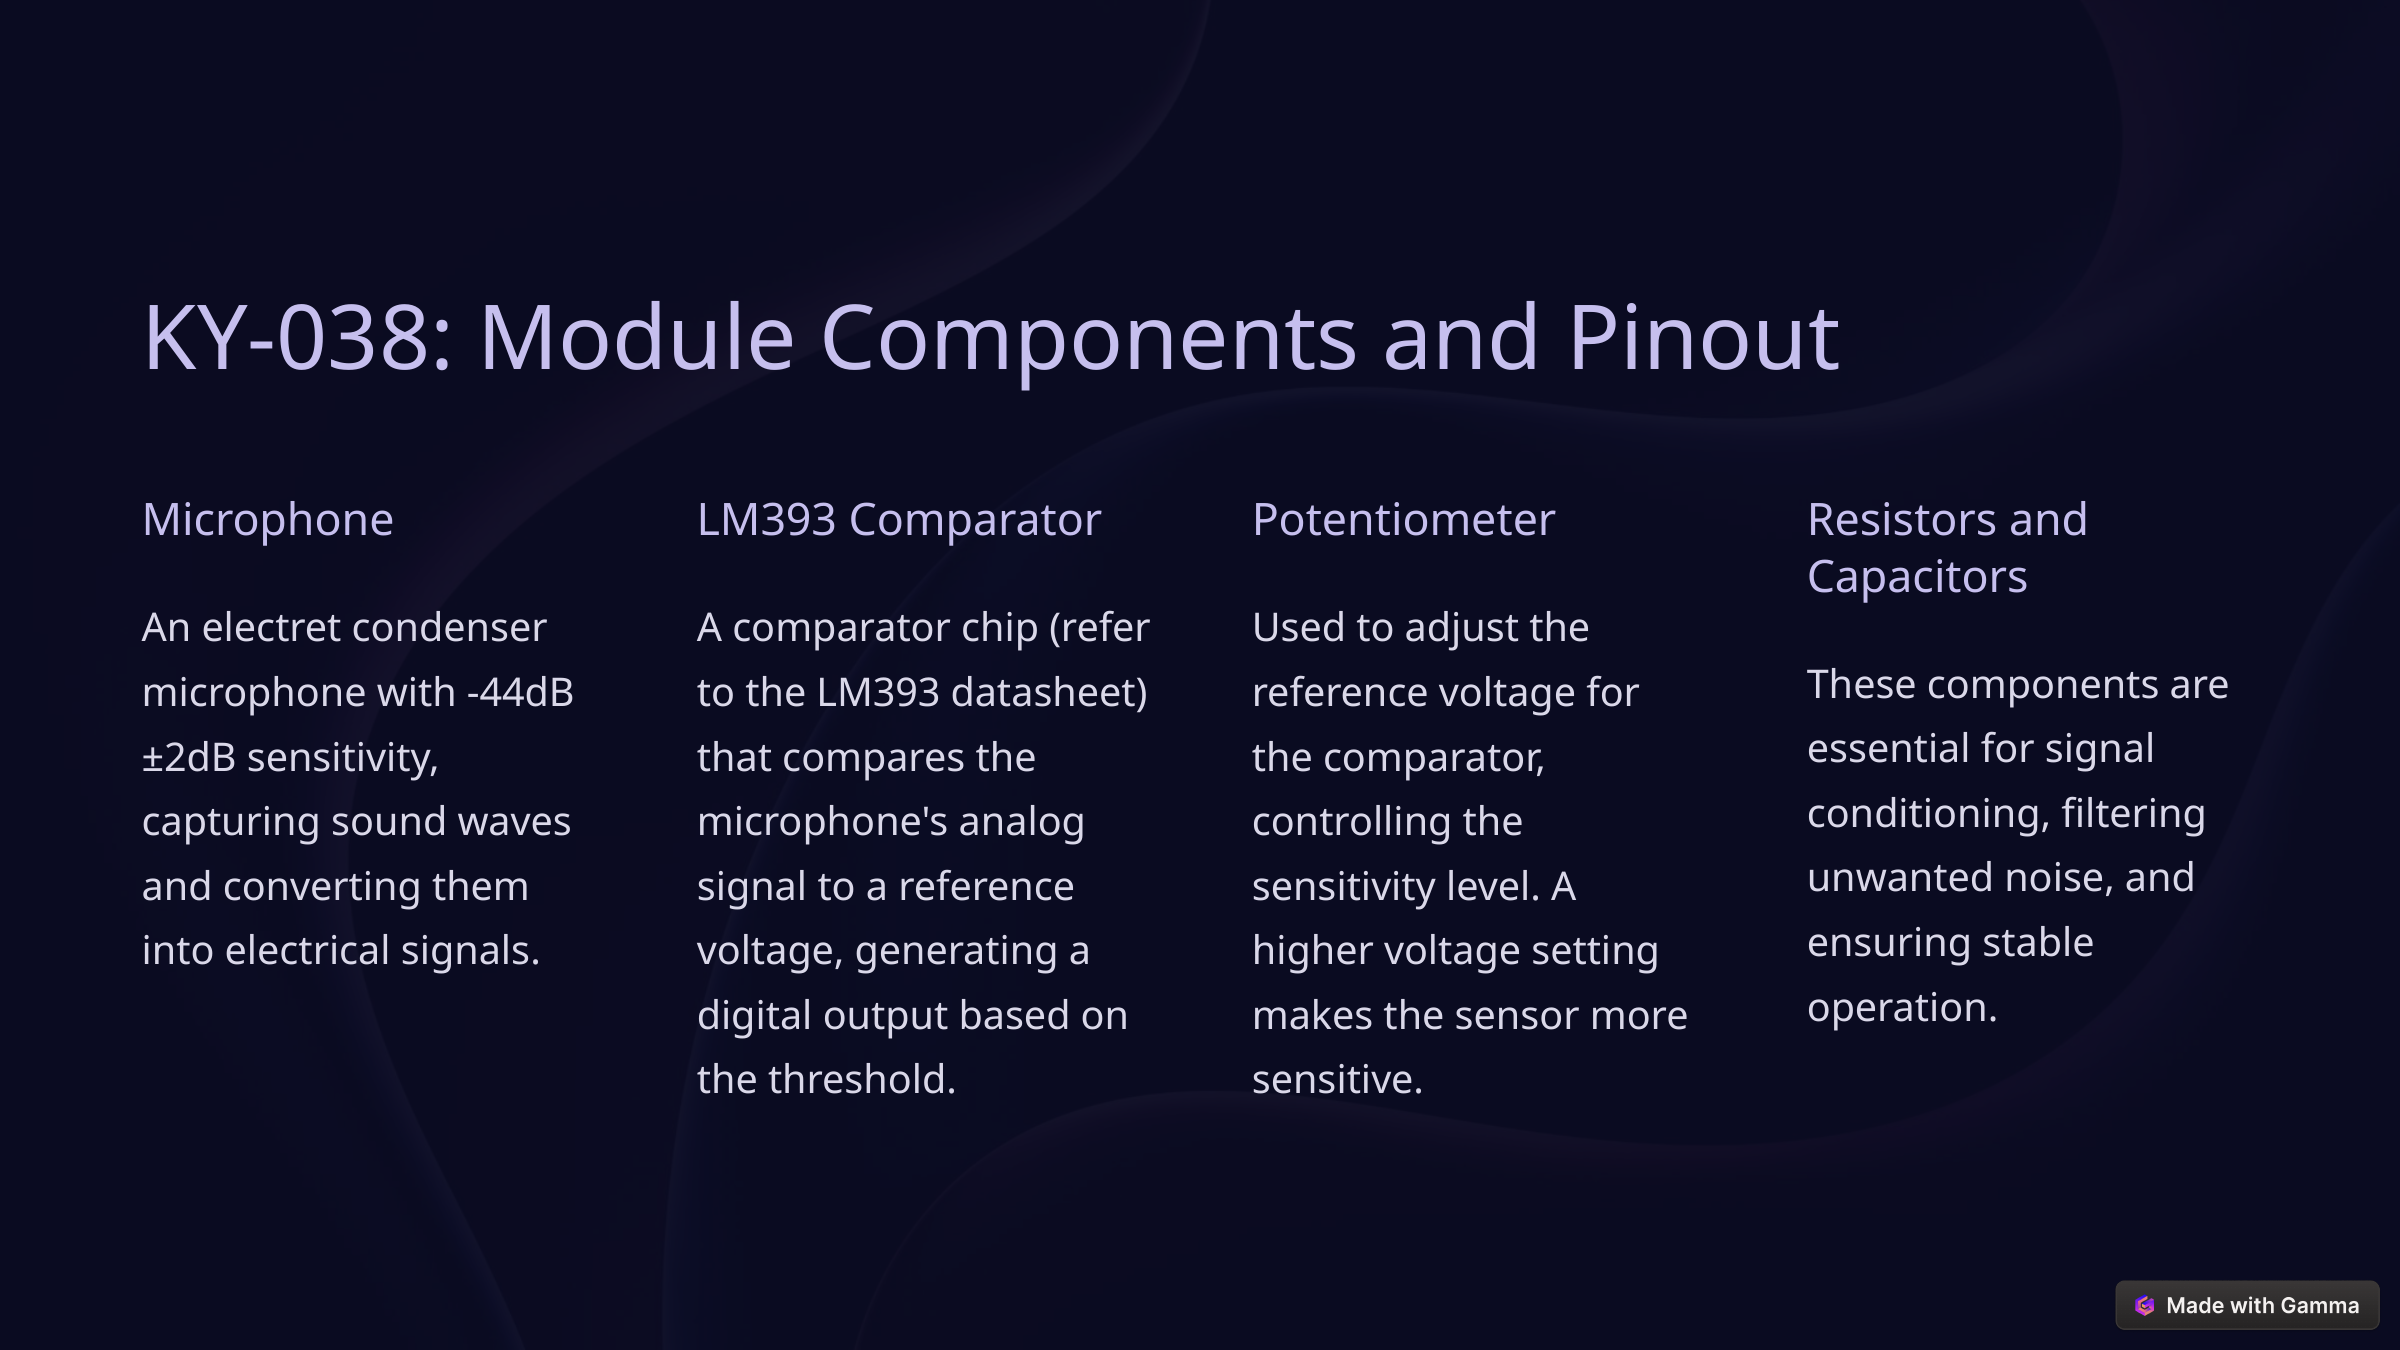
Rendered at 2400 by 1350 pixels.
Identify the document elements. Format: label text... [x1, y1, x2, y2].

text_box KY-038: Module Components and Pinout [141, 274, 1942, 388]
text_box Microphone [141, 488, 592, 545]
text_box LM393 Comparator [696, 488, 1147, 545]
picture [2106, 1271, 2389, 1339]
text_box Resistors and Capacitors [1806, 488, 2262, 601]
text_box These components are essential for signal conditioning, filtering unwanted noise, and ensuring stable operation. [1806, 641, 2262, 966]
text_box Potentiometer [1251, 488, 1702, 545]
text_box An electret condenser microphone with -44dB ±2dB sensitivity, capturing sound waves and converting them into electrical signals. [141, 585, 597, 974]
text_box Used to adjust the reference voltage for the comparator, controlling the sensitivity level. A higher voltage setting makes the sensor more sensitive. [1251, 585, 1707, 974]
text_box A comparator chip (refer to the LM393 datasheet) that compares the microphone's analog signal to a reference voltage, generating a digital output based on the threshold. [696, 585, 1152, 1039]
